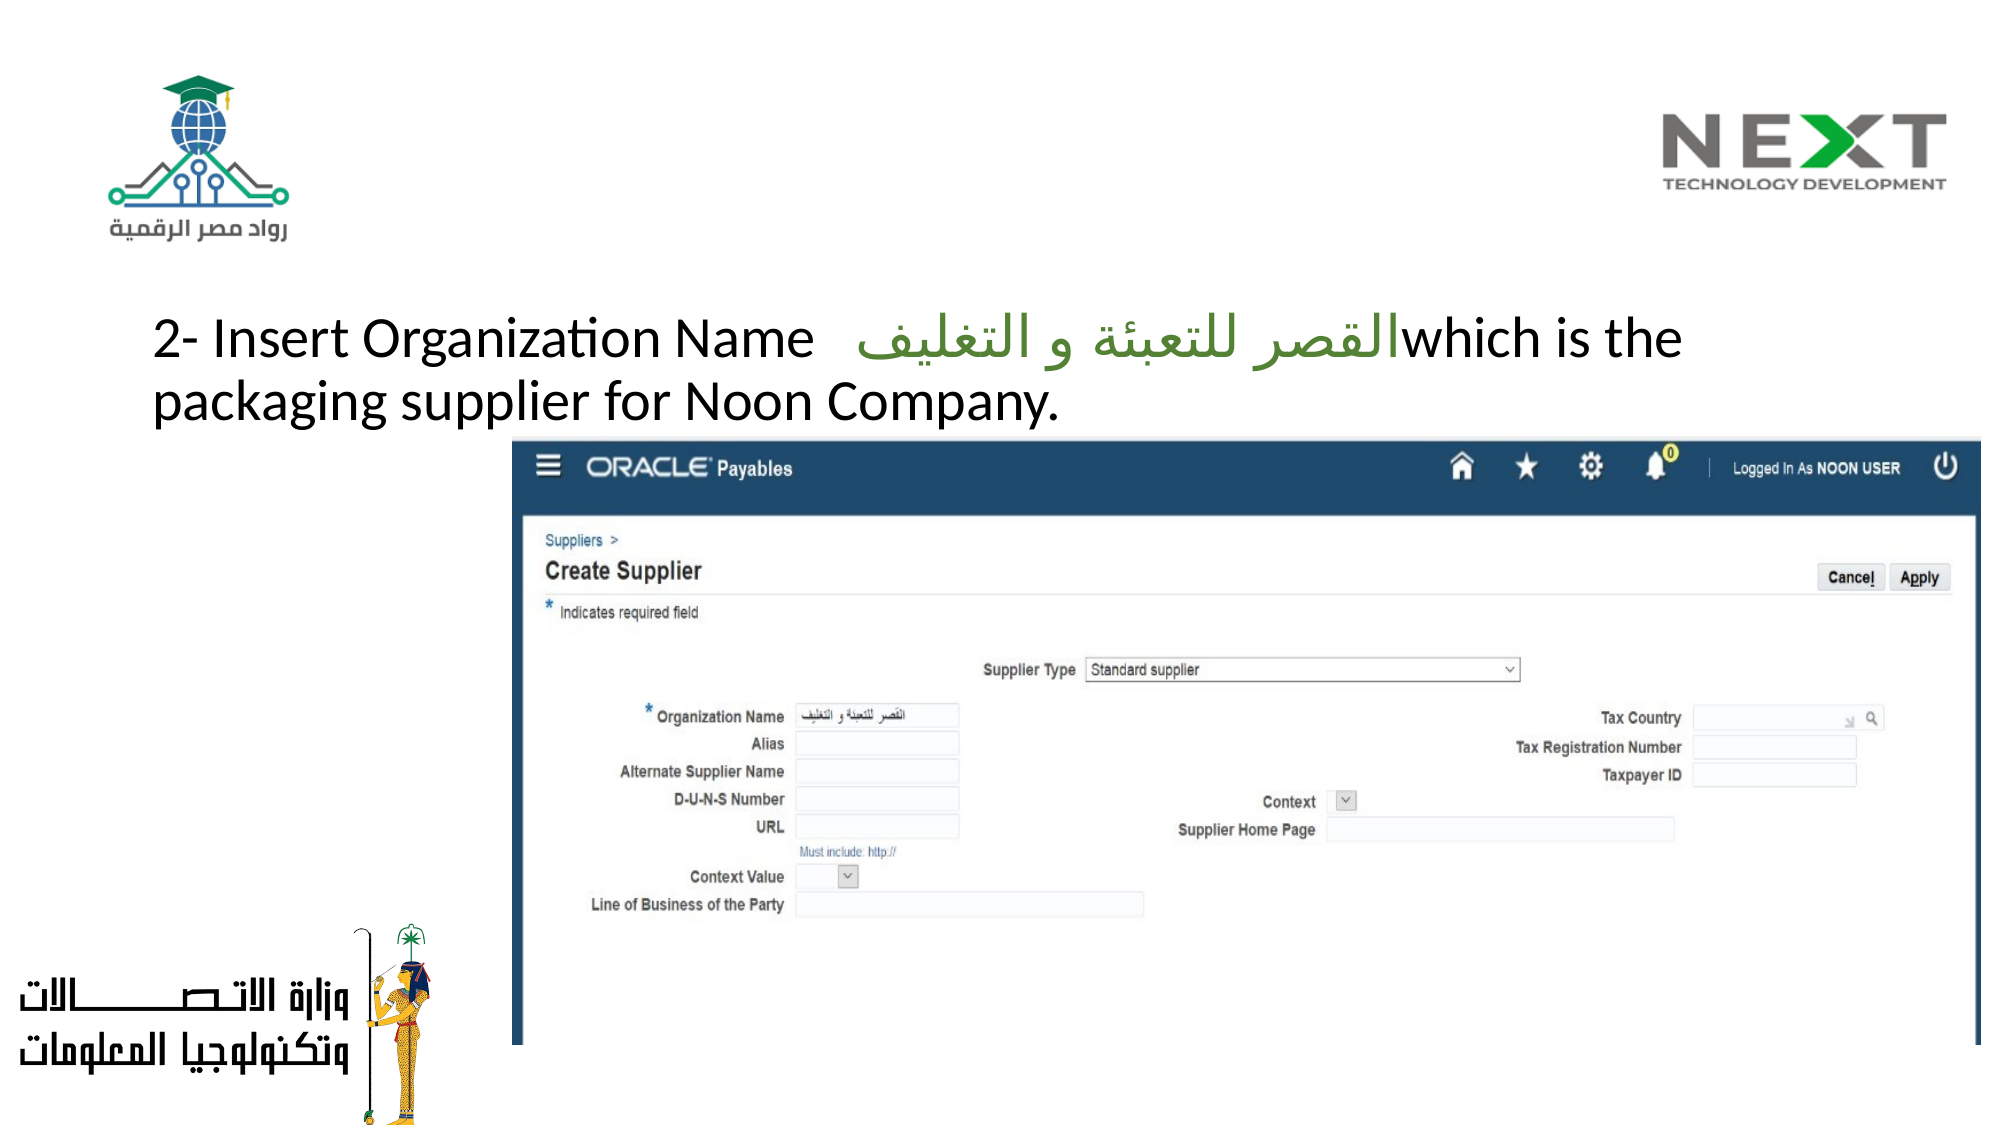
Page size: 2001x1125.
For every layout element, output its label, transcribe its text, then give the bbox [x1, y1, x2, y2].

picture [0, 890, 459, 1125]
picture [1629, 0, 1981, 305]
list 2- Insert Organization Name القصر للتعبئة و التغليفwhich is the packaging supplier for Noon Company. [137, 299, 1863, 1014]
picture [74, 48, 318, 290]
picture [512, 436, 1981, 1045]
